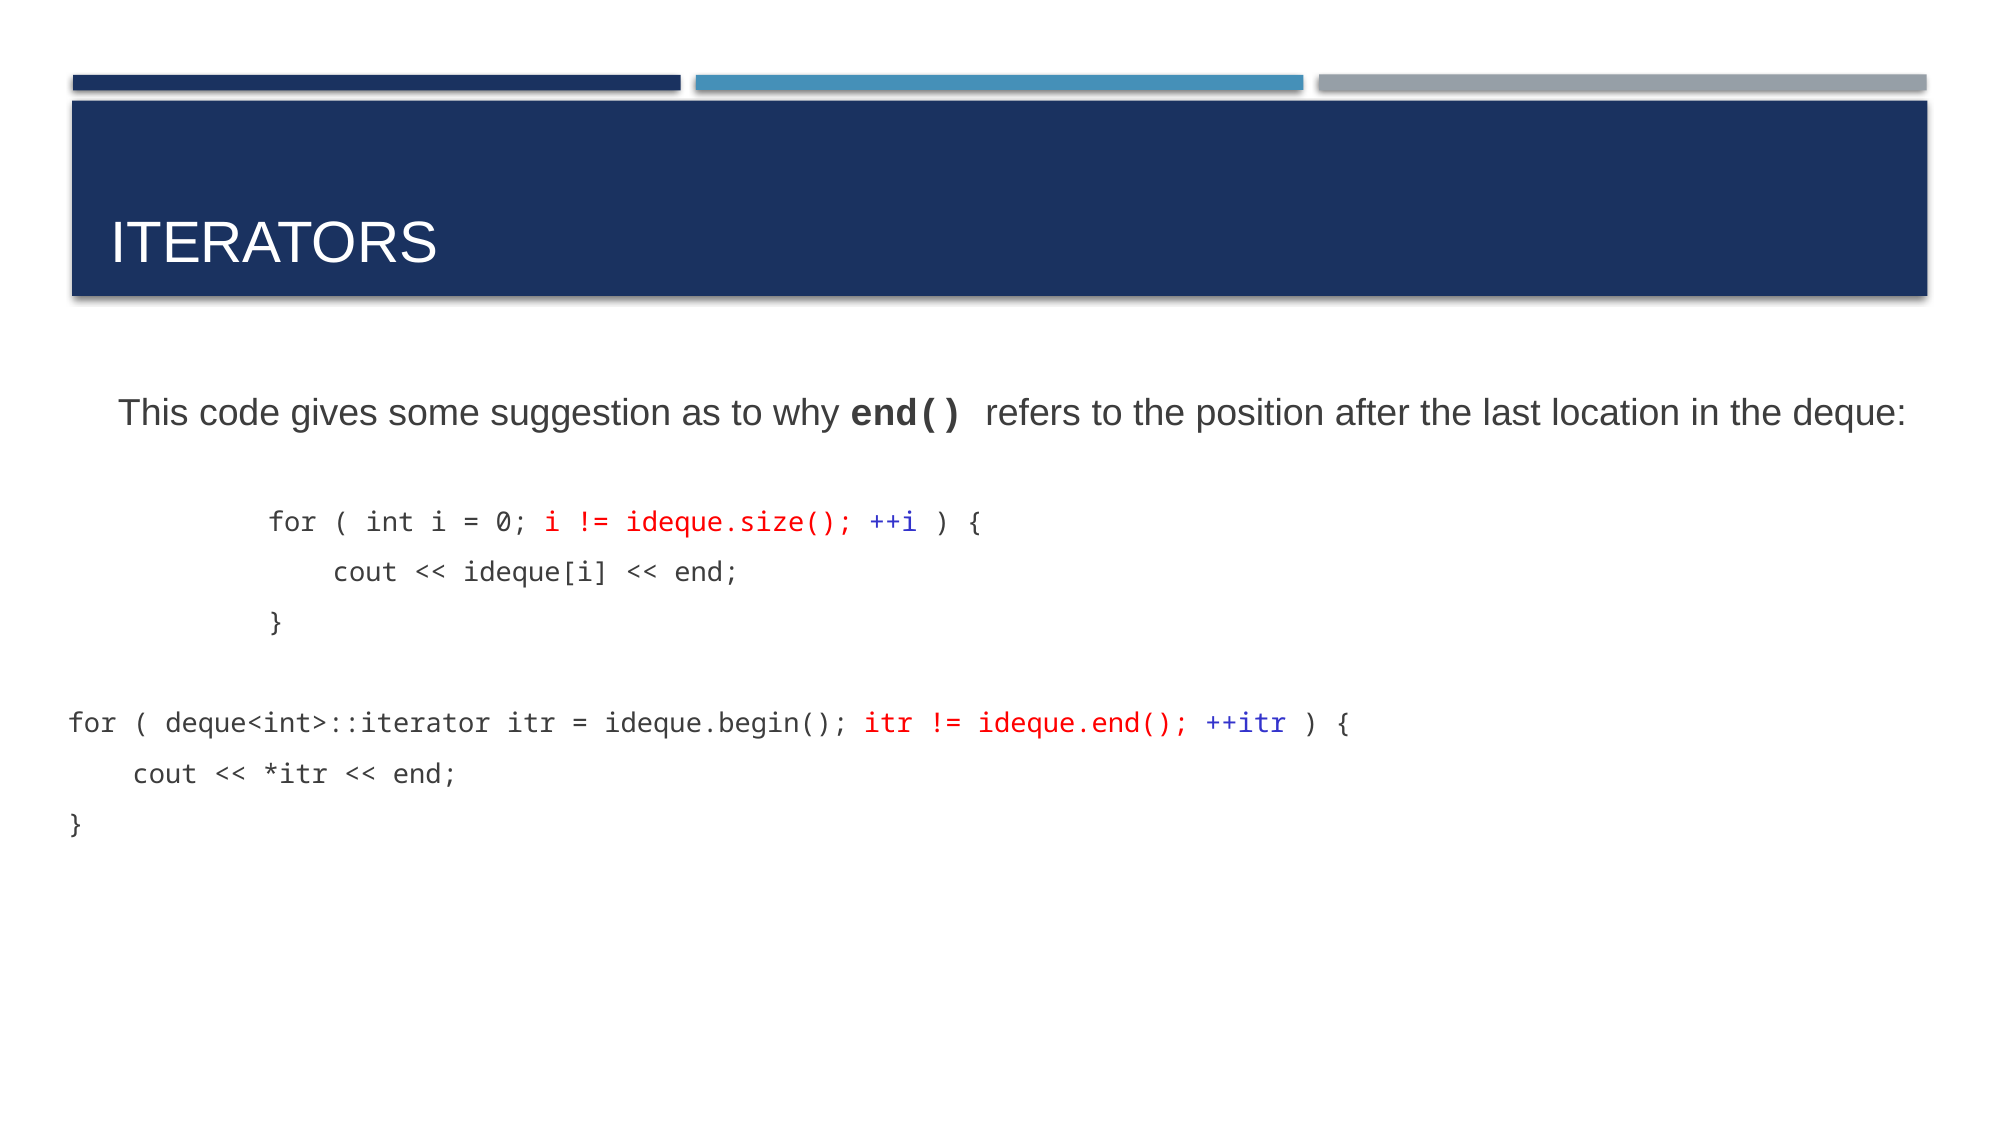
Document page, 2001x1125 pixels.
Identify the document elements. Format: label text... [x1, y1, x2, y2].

list This code gives some suggestion as to why end() refers to the position after the last location in the deque: for ( int i = 0; i != ideque.size(); ++i ) { cout << ideque[i] << end; } for ( deque<int>::iterator itr = ideque.begin(); itr != ideque.end(); ++itr ) { cout << *itr << end; } [52, 267, 1929, 1010]
title Iterators [95, 115, 1905, 267]
